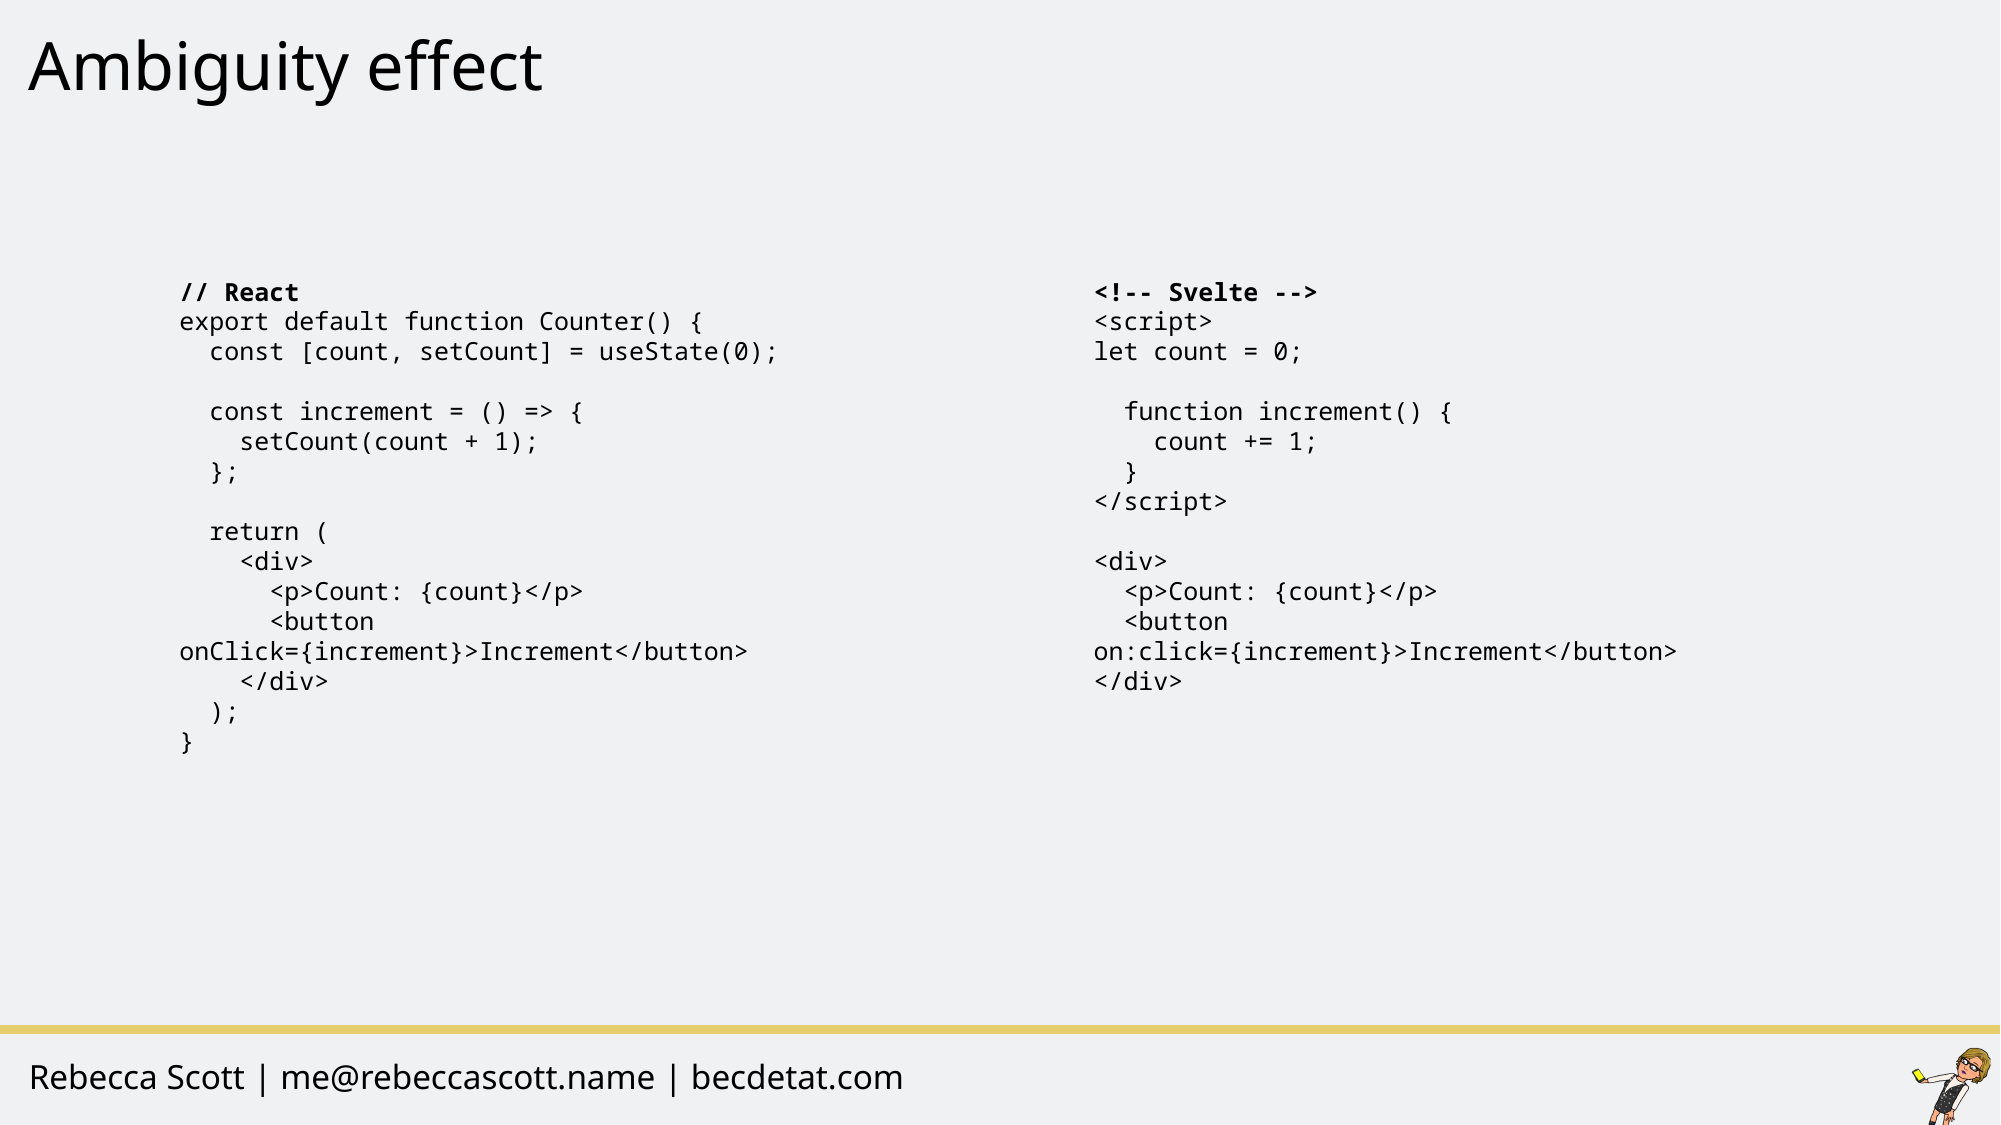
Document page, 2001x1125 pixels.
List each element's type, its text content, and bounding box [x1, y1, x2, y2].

text_box Rebecca Scott | me@rebeccascott.name | becdetat.com [13, 1041, 952, 1125]
picture [1906, 1031, 2000, 1125]
text_box <!-- Svelte --> <script> let count = 0; function increment() { count += 1; } </script> <div> <p>Count: {count}</p> <button on:click={increment}>Increment</button> </div> [1078, 268, 1800, 703]
text_box // React export default function Counter() { const [count, setCount] = useState(0); const increment = () => { setCount(count + 1); }; return ( <div> <p>Count: {count}</p> <button onClick={increment}>Increment</button> </div> ); } [164, 268, 922, 763]
text_box Ambiguity effect [13, 0, 952, 115]
text_box [0, 1028, 2000, 1125]
